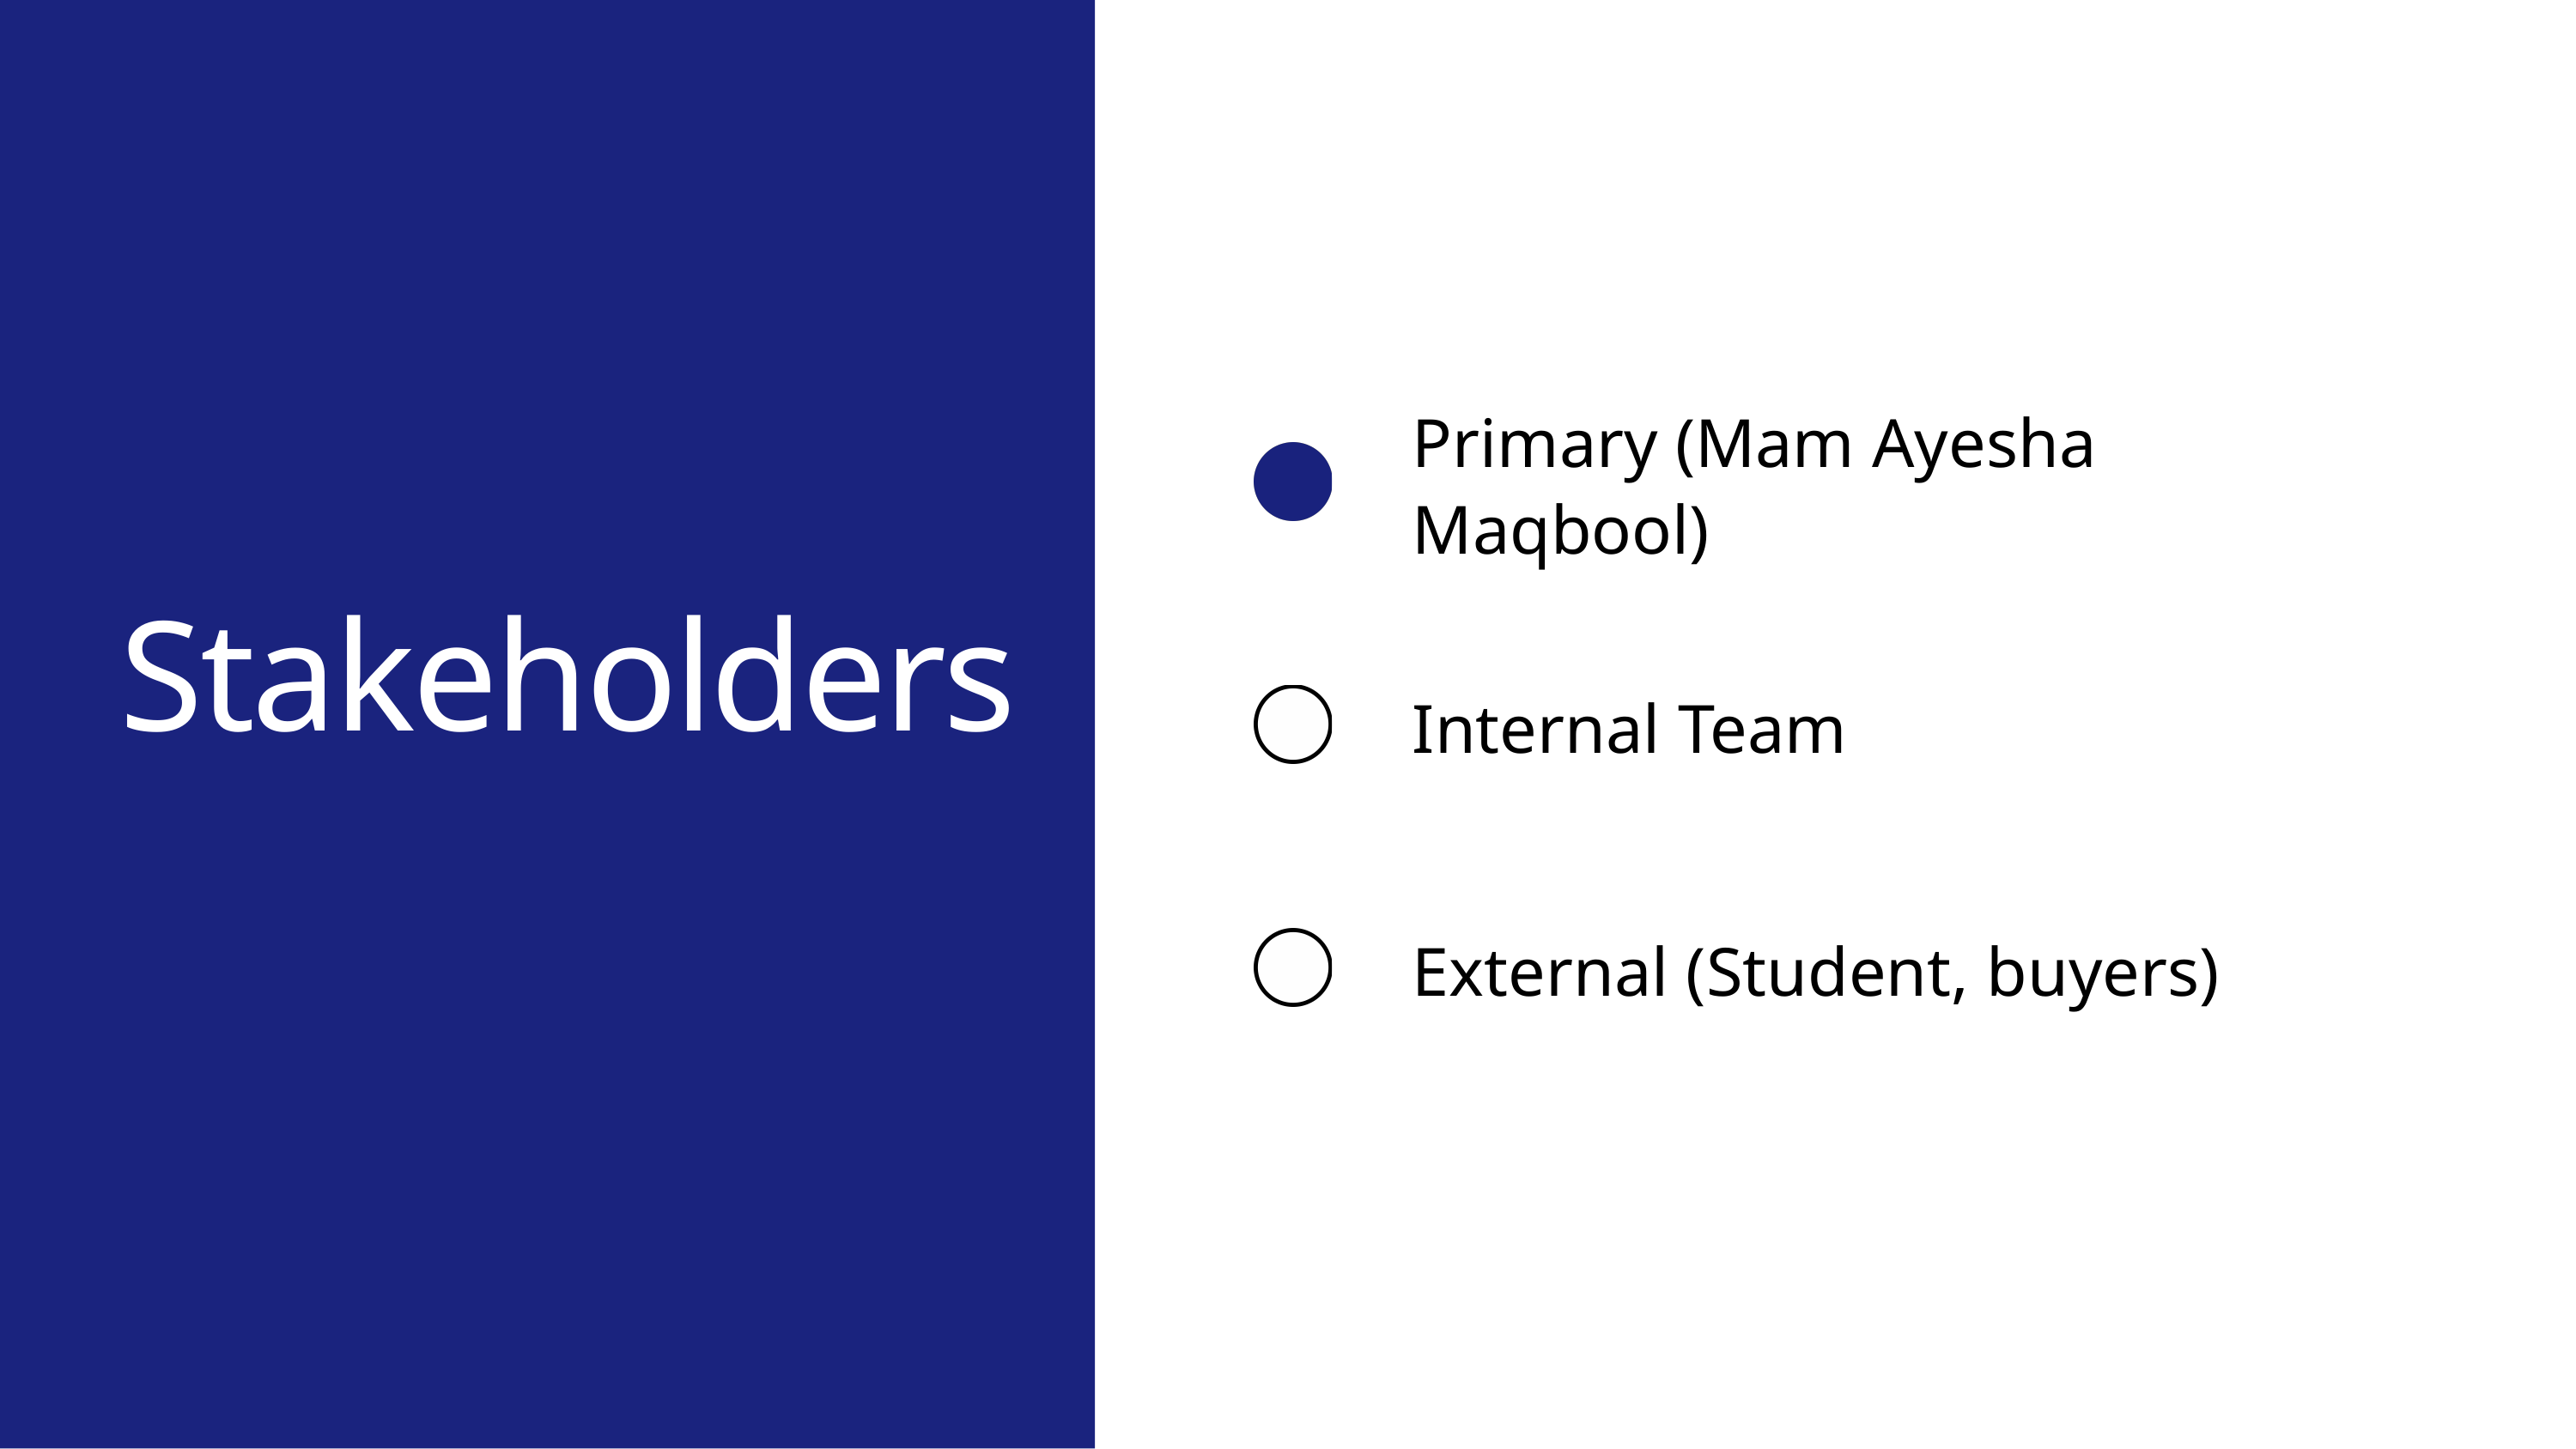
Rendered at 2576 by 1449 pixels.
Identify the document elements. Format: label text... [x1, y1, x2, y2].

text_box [119, 573, 1038, 850]
text_box Primary (Mam Ayesha Maqbool) [1412, 394, 2324, 567]
text_box [0, 0, 1096, 1449]
text_box [1254, 685, 1333, 764]
text_box External (Student, buyers) [1412, 923, 2324, 1010]
text_box [1254, 442, 1333, 521]
text_box Internal Team [1412, 680, 2324, 767]
text_box [1254, 928, 1333, 1007]
